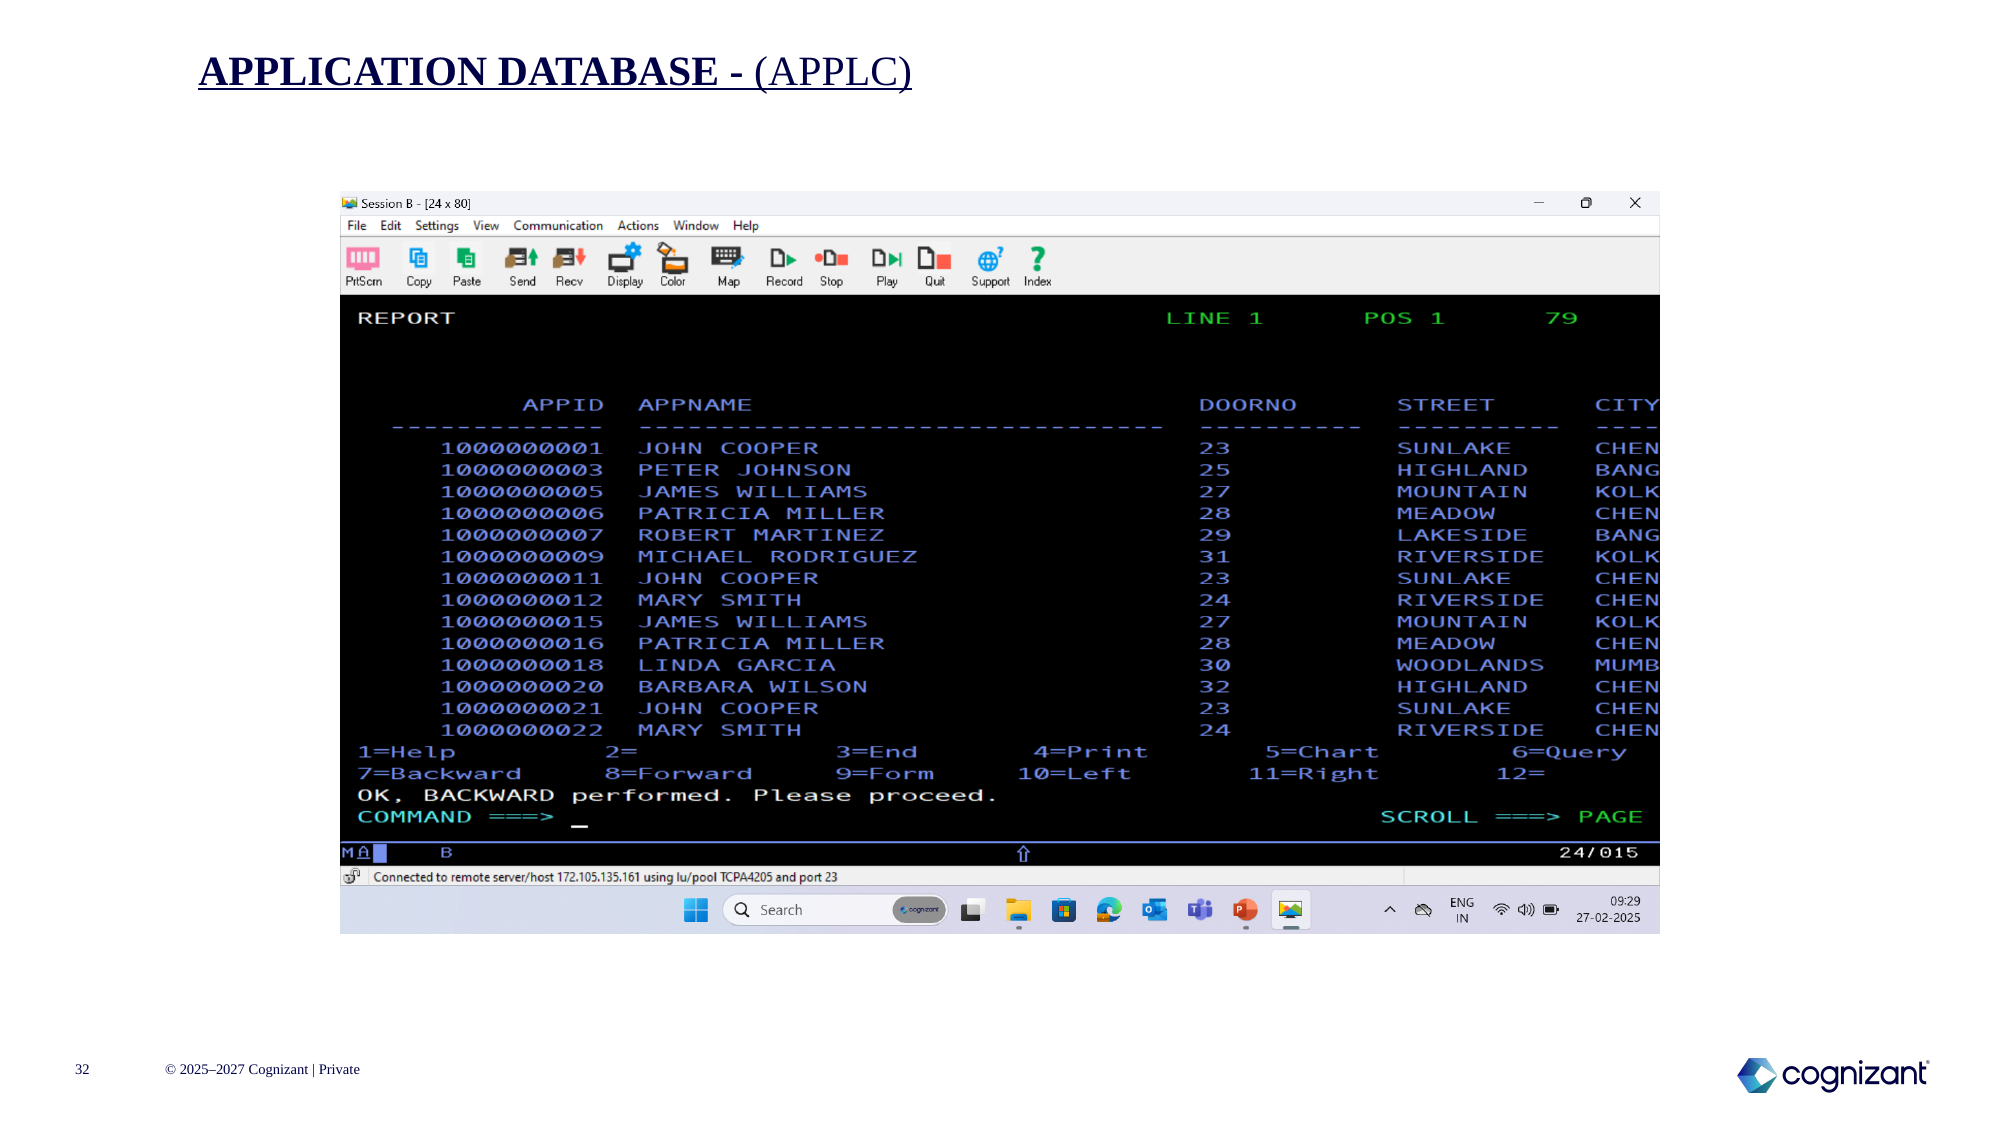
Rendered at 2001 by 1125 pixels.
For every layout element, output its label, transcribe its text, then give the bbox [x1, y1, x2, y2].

footer © 2025–2027 Cognizant | Private [165, 1050, 456, 1088]
picture [1737, 1058, 1930, 1093]
slide_number 32 [75, 1050, 135, 1088]
text_box APPLICATION DATABASE - (APPLC) [198, 49, 1408, 95]
picture [339, 190, 1661, 934]
